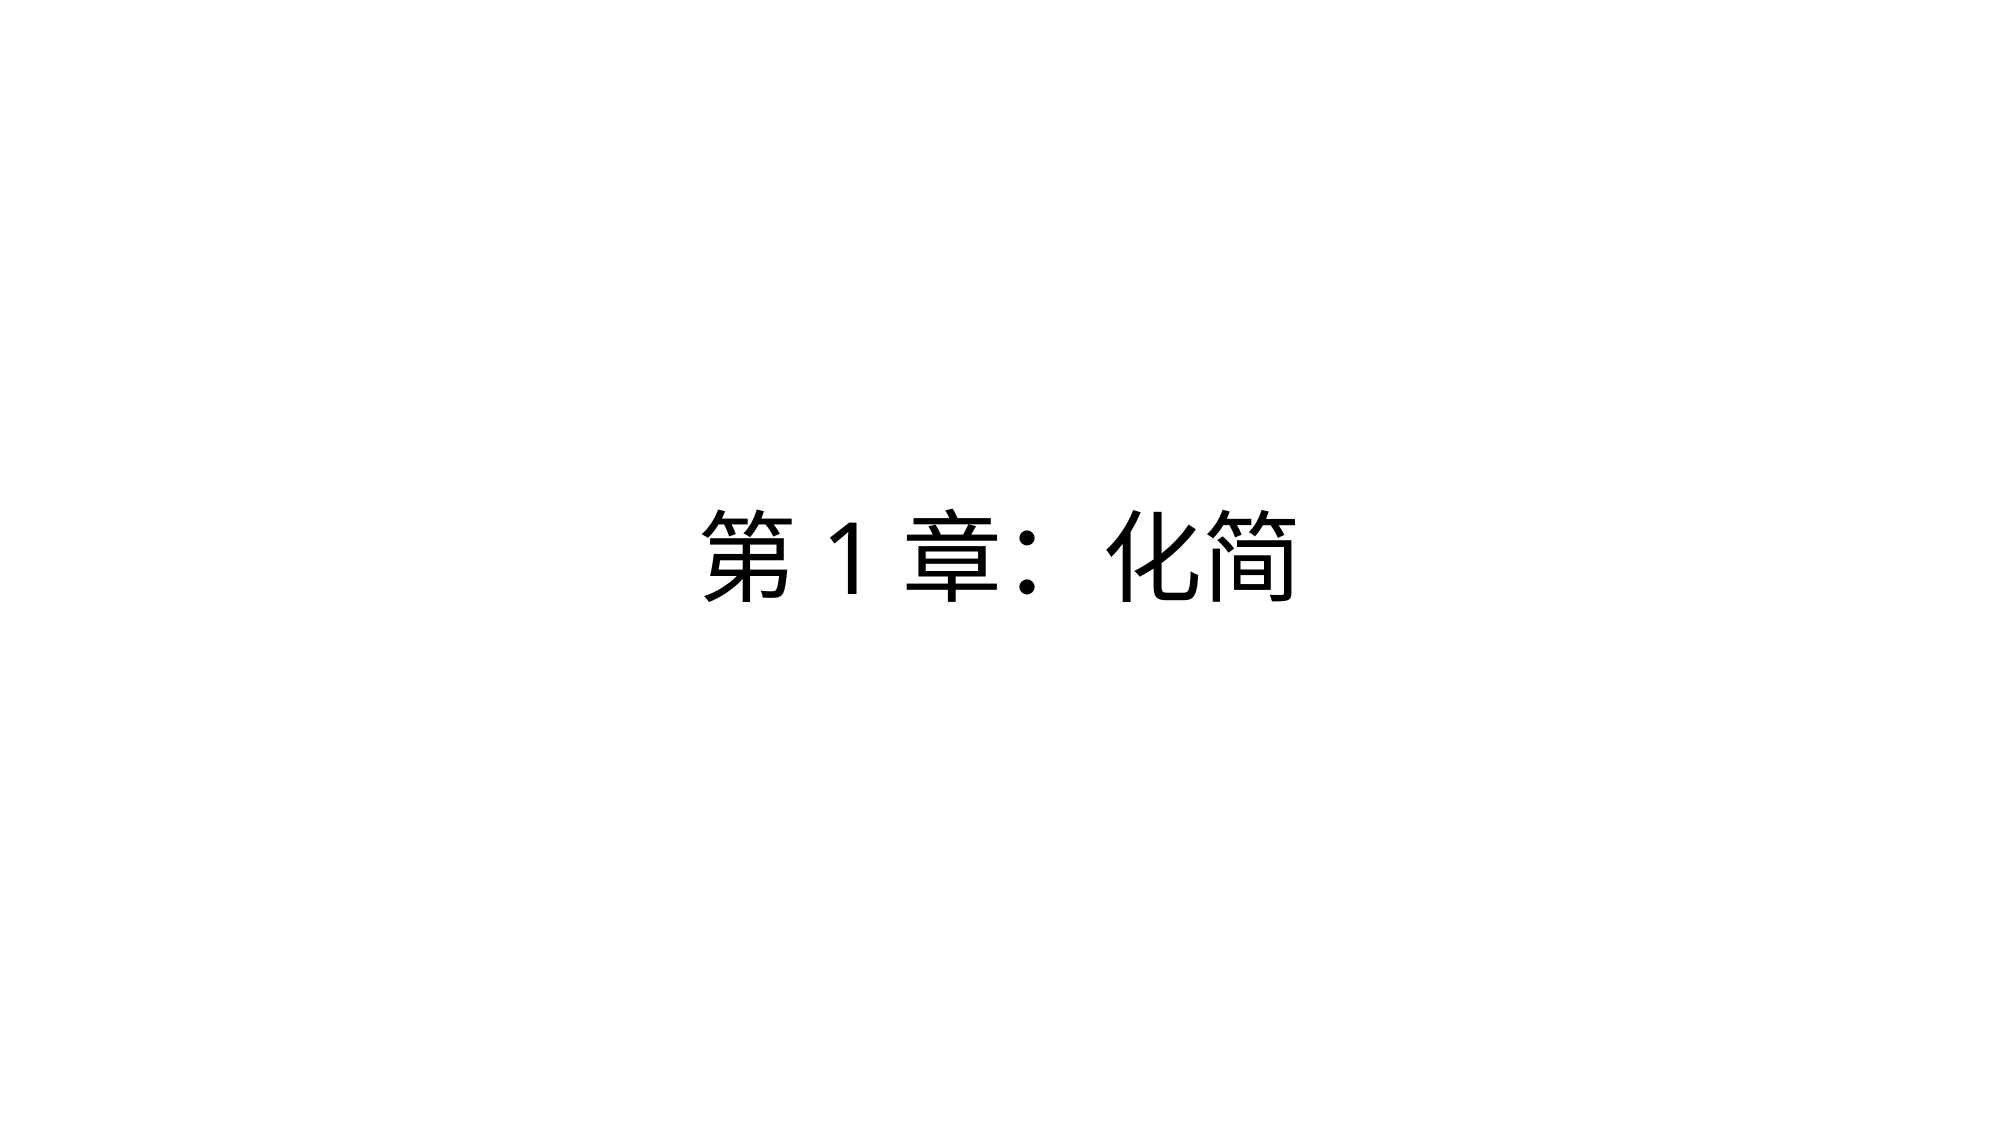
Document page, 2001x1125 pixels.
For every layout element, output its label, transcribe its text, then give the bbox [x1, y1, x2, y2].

title 第1章：化简 [137, 453, 1863, 672]
